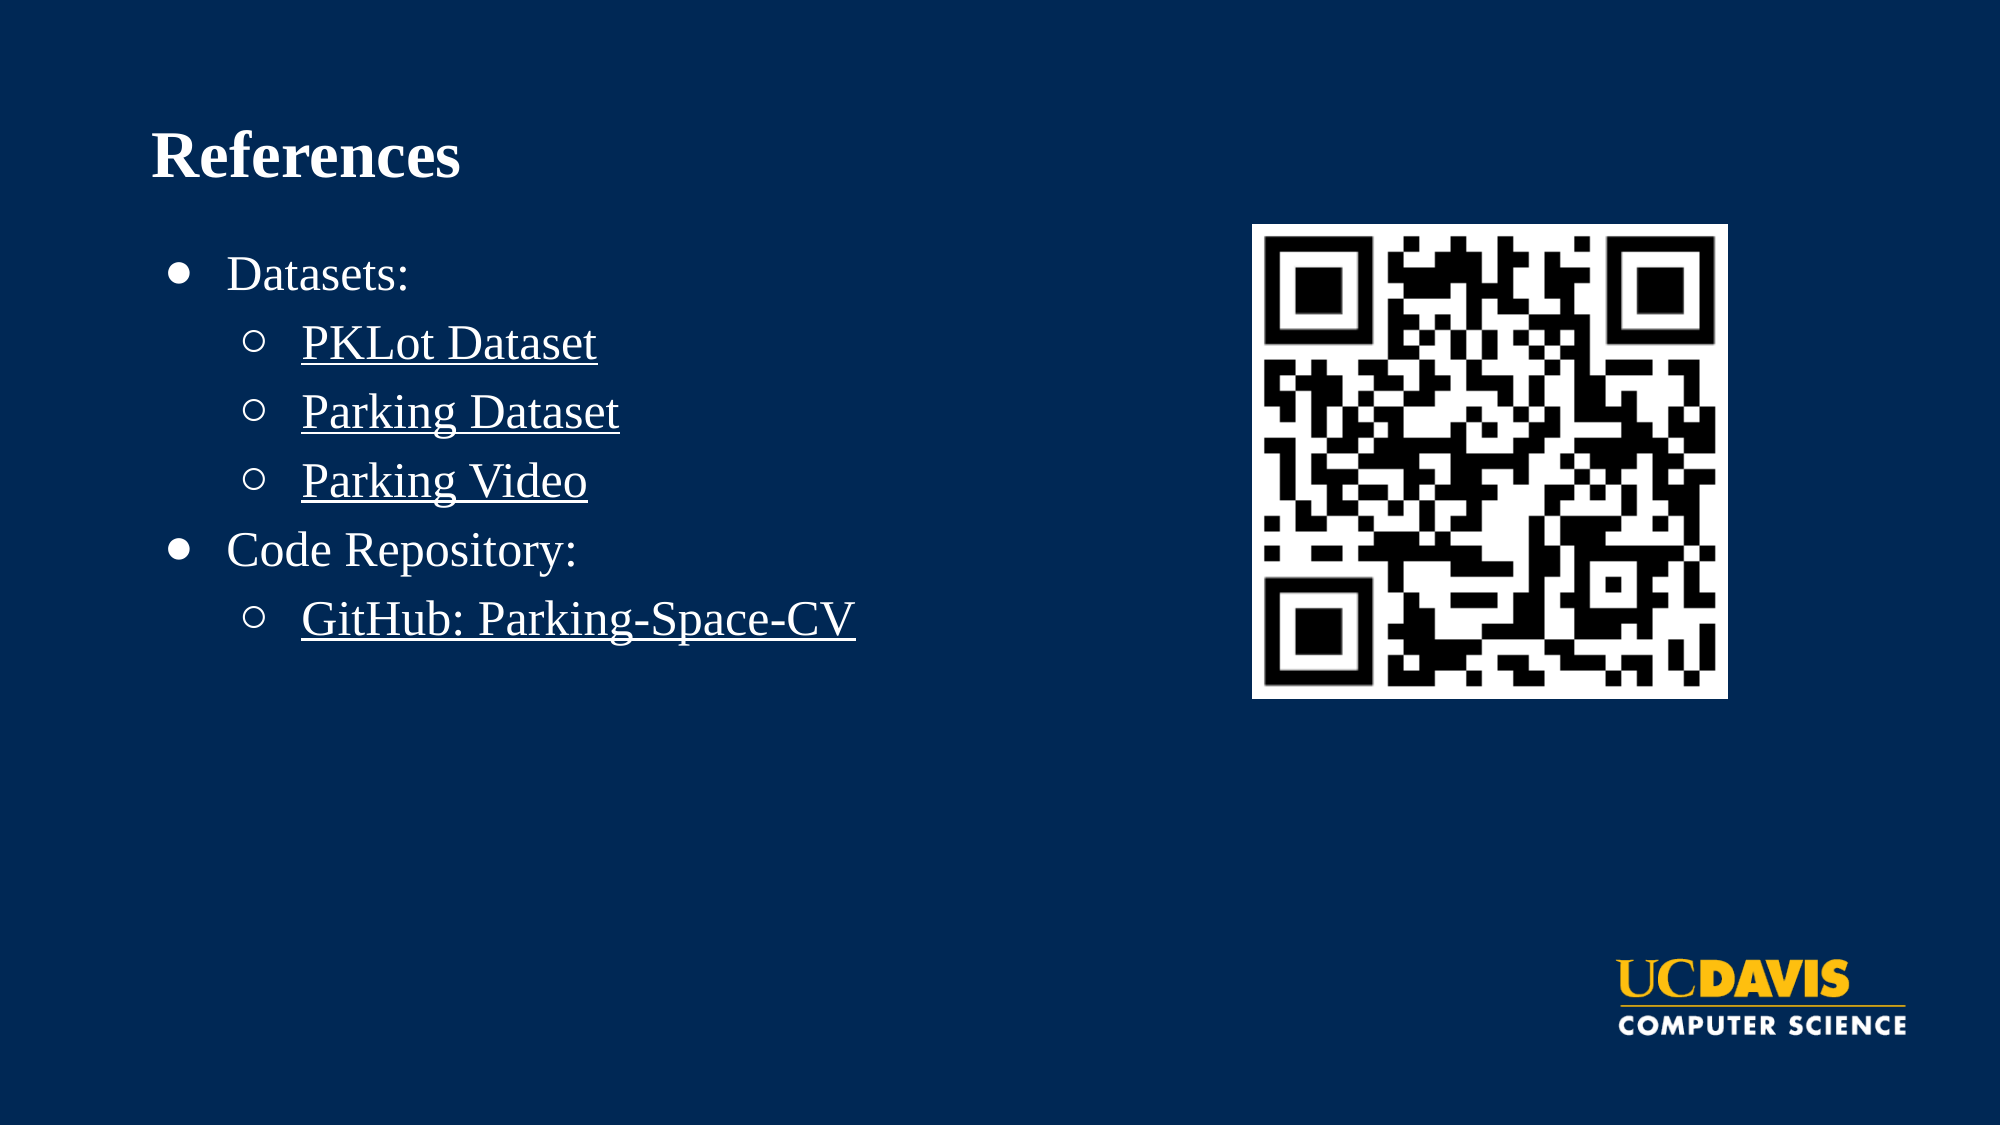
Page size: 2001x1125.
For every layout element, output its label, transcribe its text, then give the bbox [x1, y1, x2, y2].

list Datasets: PKLot Dataset Parking Dataset Parking Video Code Repository: GitHub: Parking-Space-CV [136, 224, 1421, 999]
text_box References [136, 81, 1000, 200]
picture [1615, 958, 1906, 1036]
picture [1252, 223, 1729, 700]
